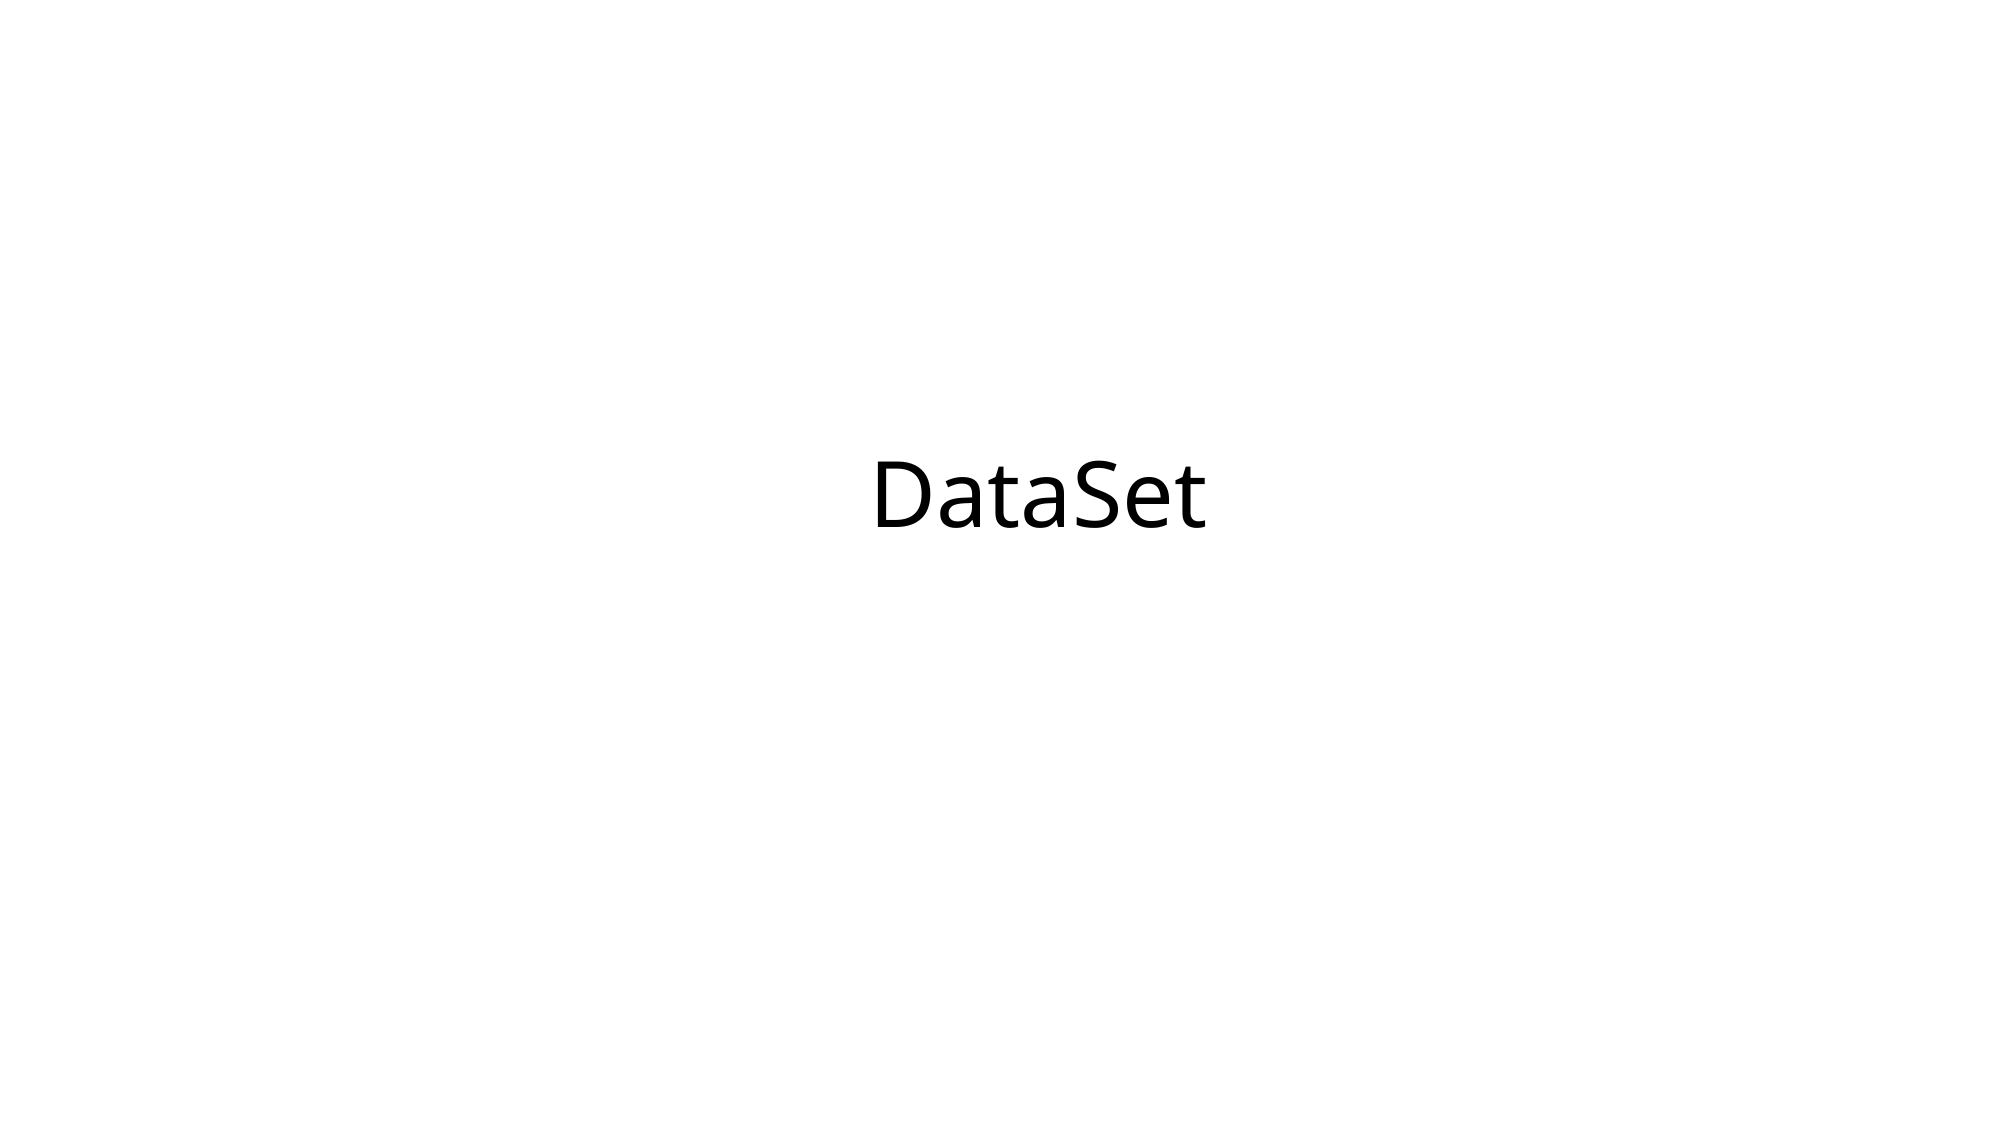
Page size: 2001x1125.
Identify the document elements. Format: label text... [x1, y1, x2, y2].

title DataSet [175, 388, 1901, 607]
